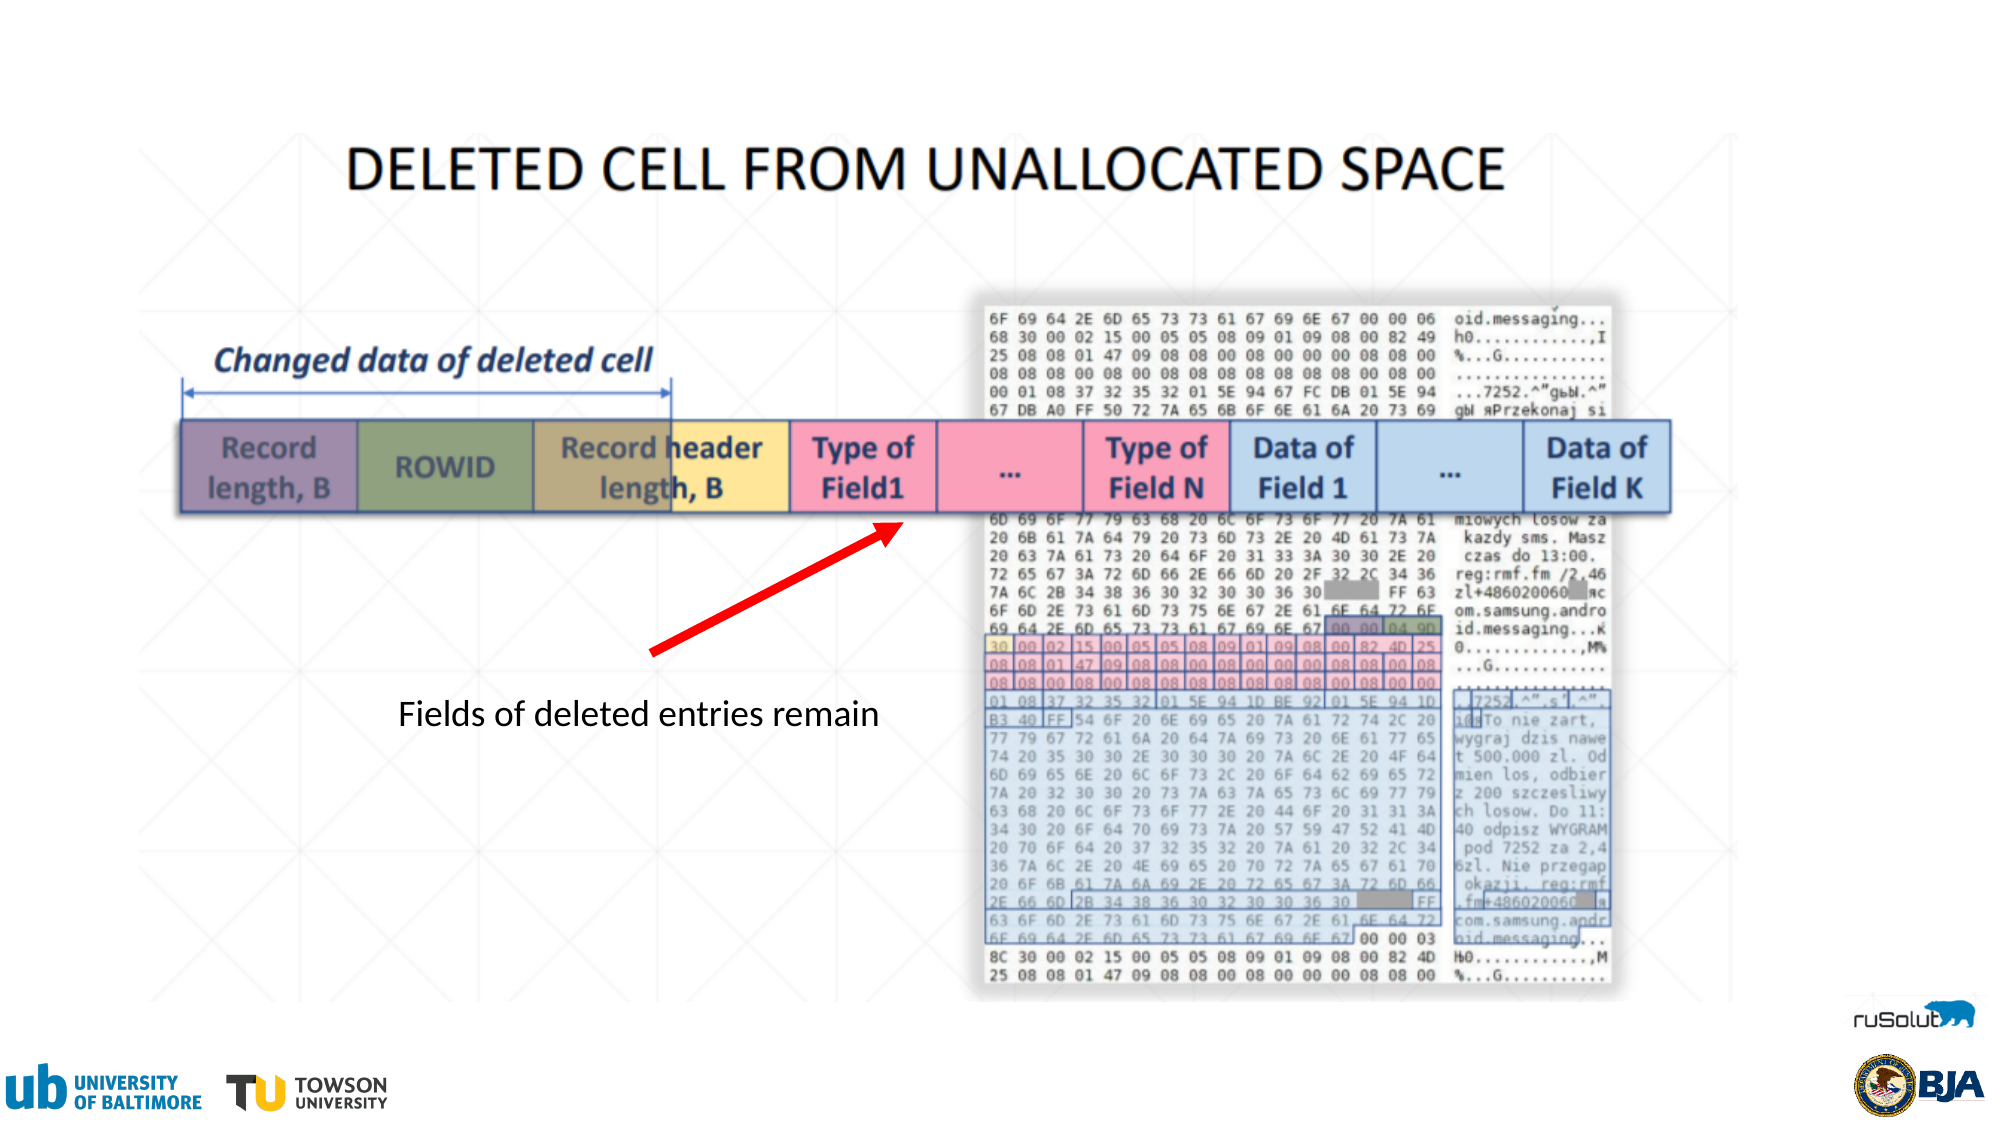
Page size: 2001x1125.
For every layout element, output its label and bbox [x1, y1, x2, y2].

picture [1844, 992, 1987, 1037]
picture [1854, 1054, 1986, 1117]
picture [0, 1031, 407, 1125]
text_box [650, 522, 904, 654]
picture [139, 133, 1738, 1002]
